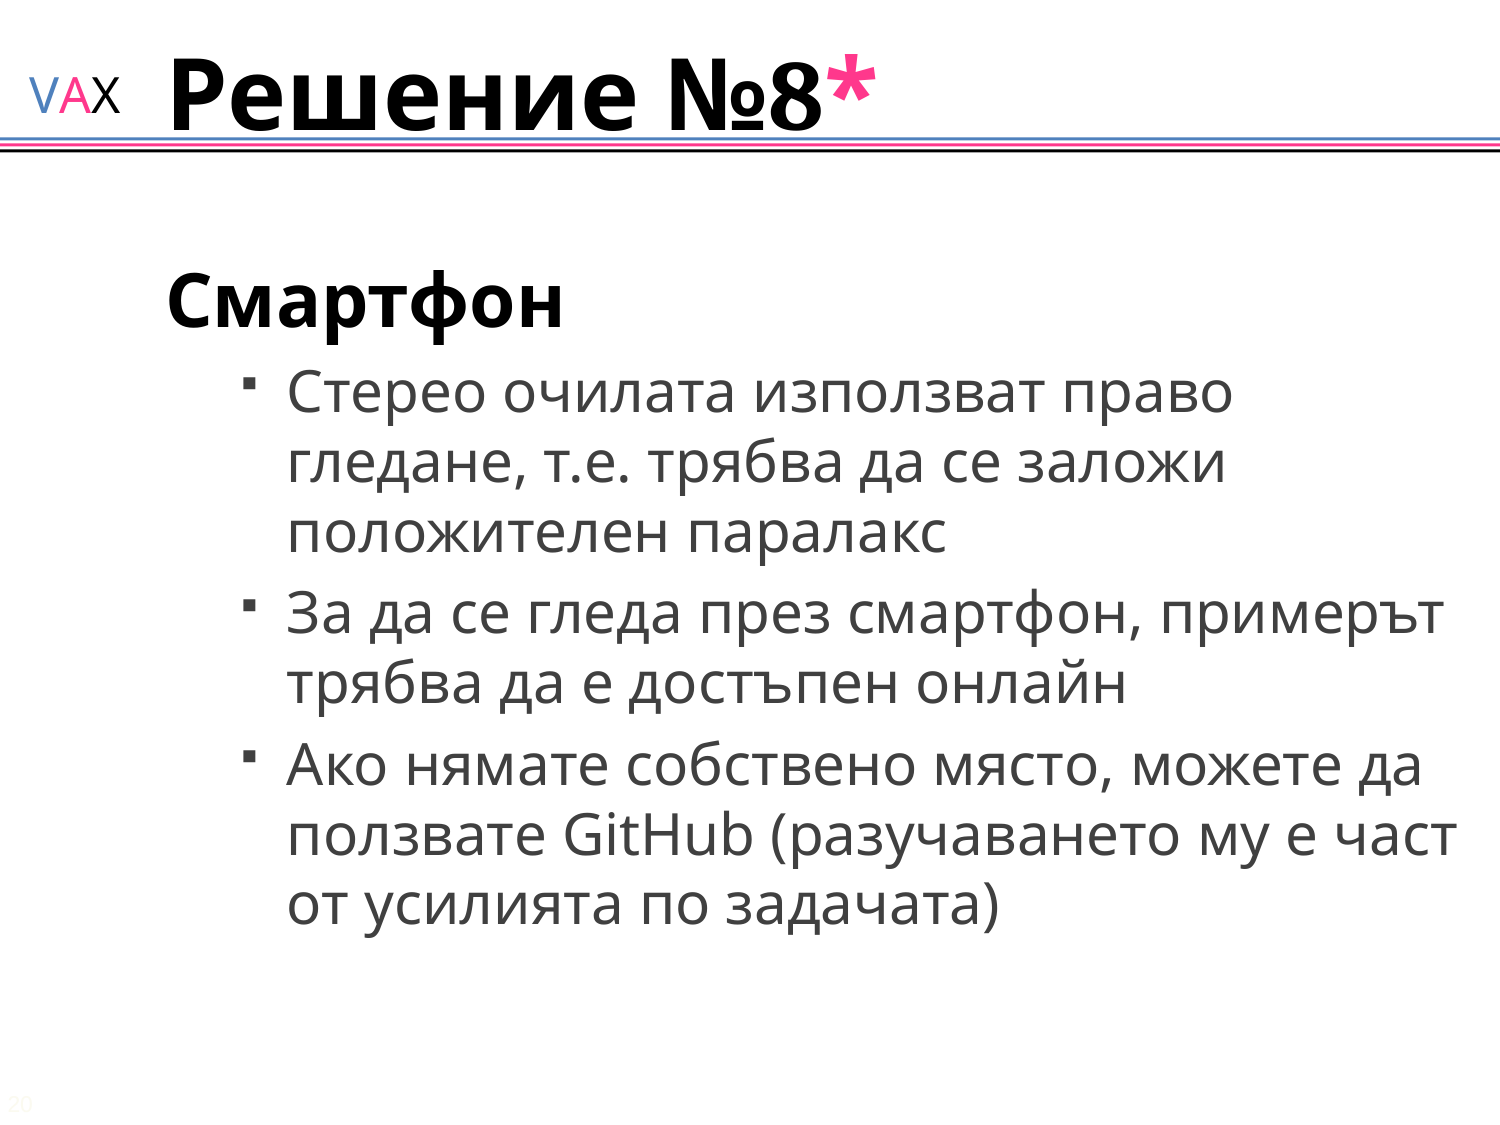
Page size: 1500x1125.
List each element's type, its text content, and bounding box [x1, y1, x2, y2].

list Смартфон Стерео очилата използват право гледане, т.е. трябва да се заложи положителен паралакс За да се гледа през смартфон, примерът трябва да е достъпен онлайн Ако нямате собствено място, можете да ползвате GitHub (разучаването му е част от усилията по задачата) [150, 200, 1488, 1113]
title Решение №8* [0, 37, 1500, 144]
